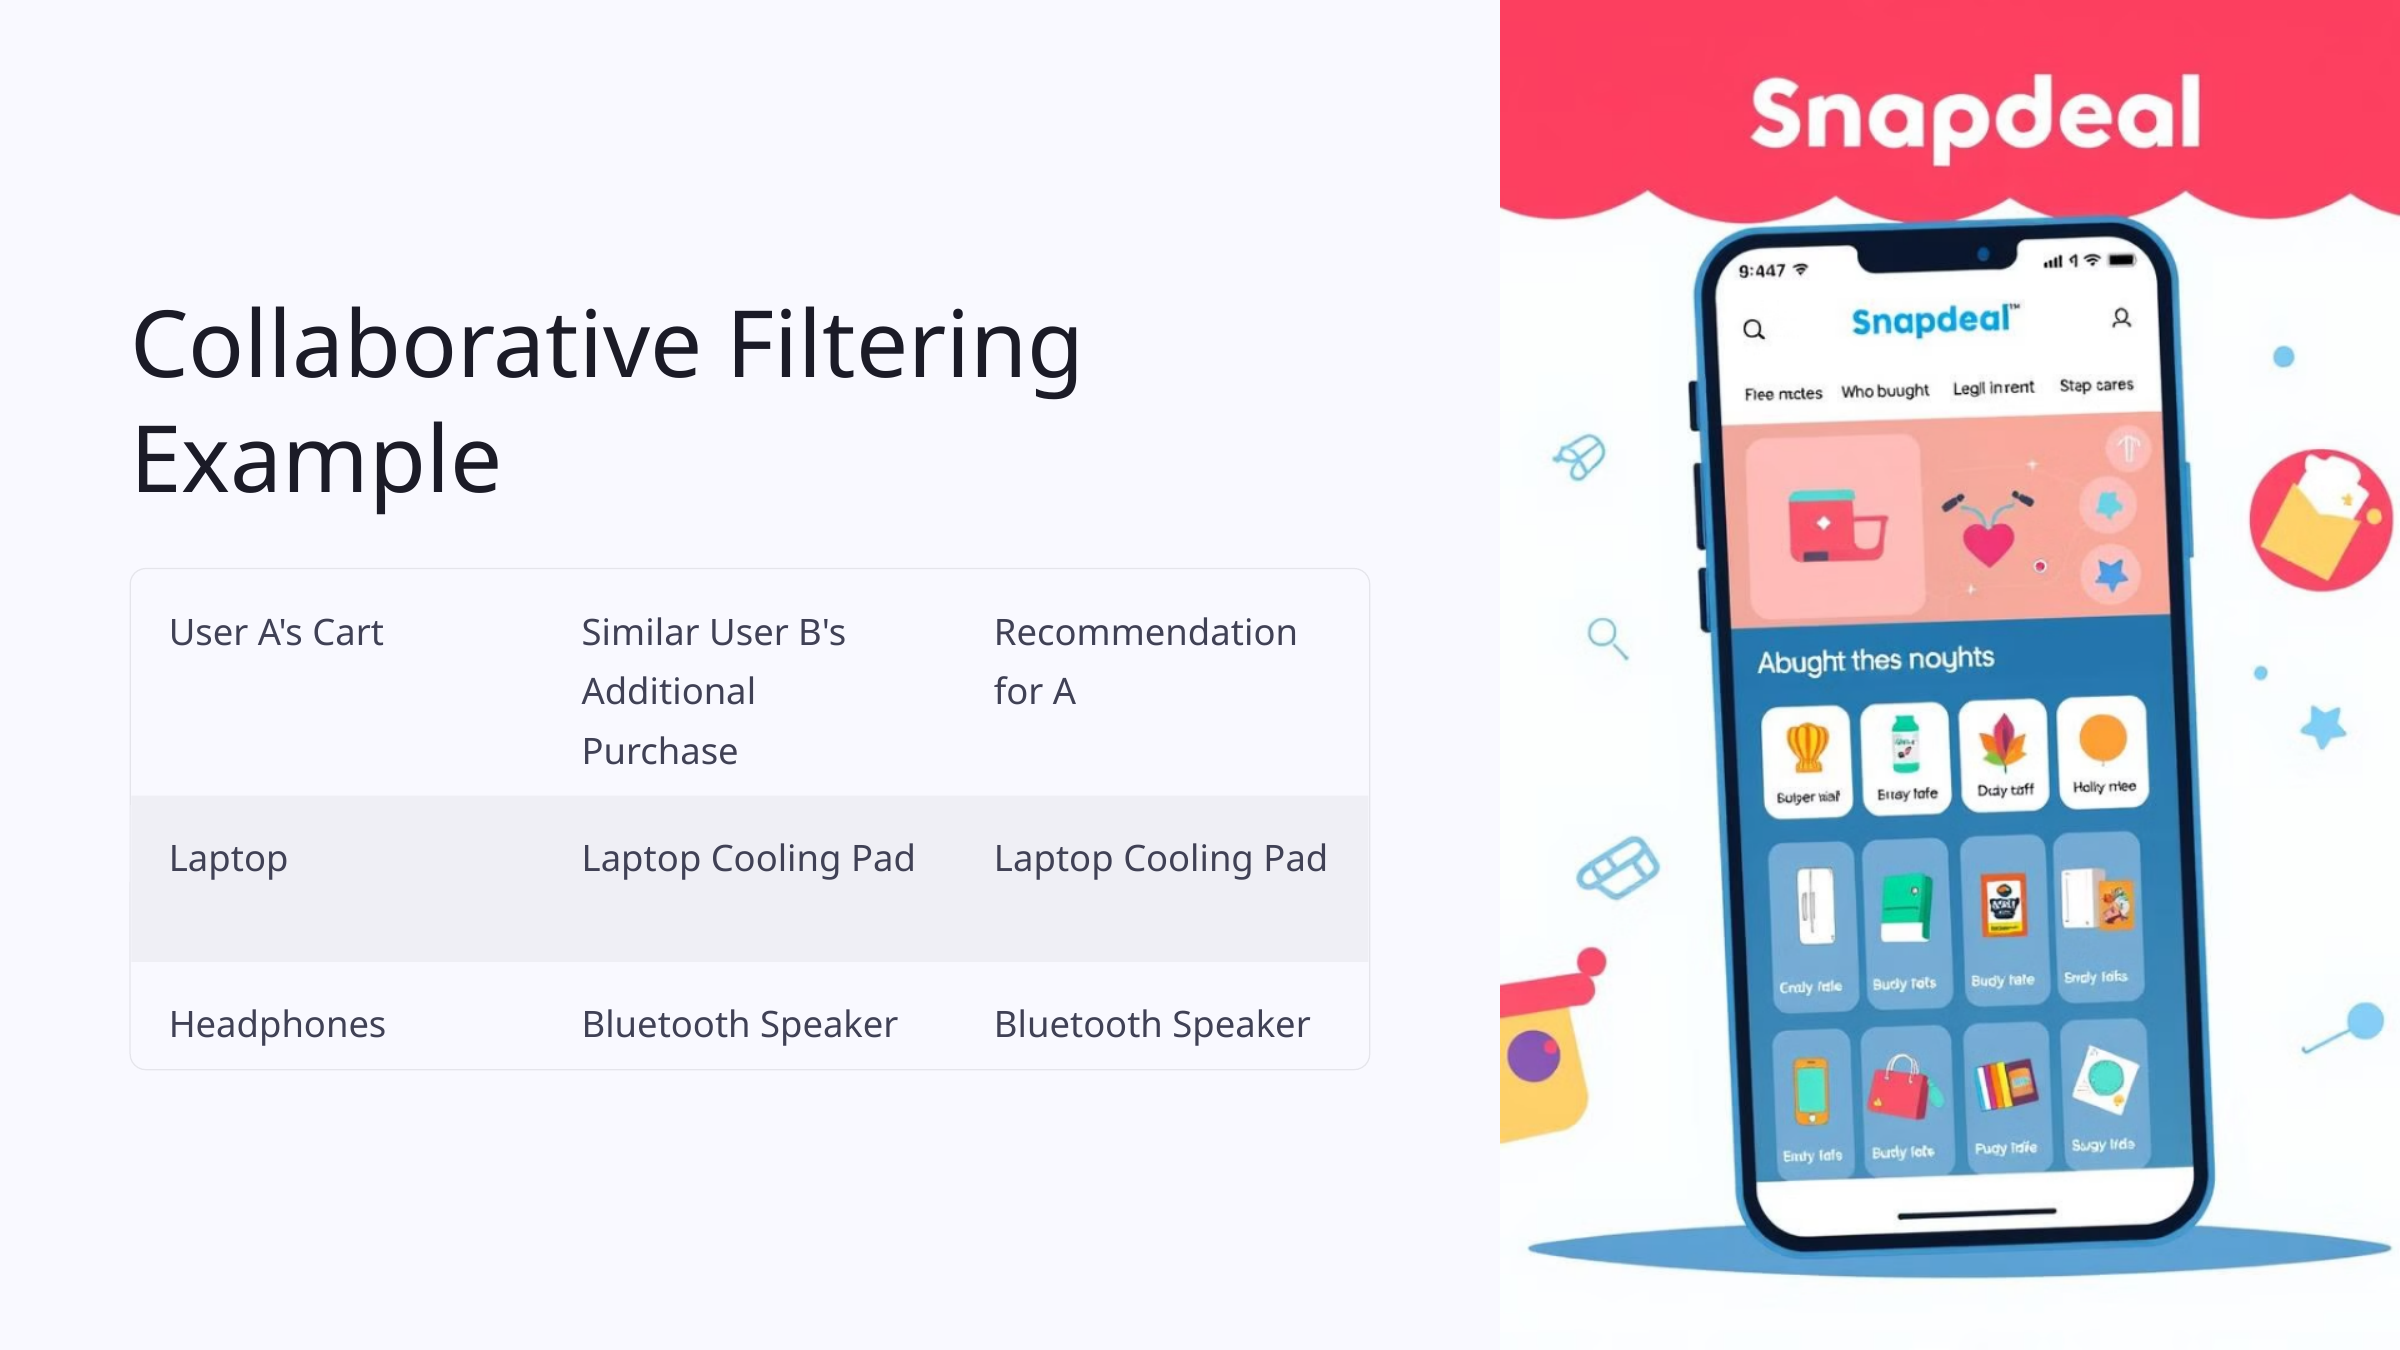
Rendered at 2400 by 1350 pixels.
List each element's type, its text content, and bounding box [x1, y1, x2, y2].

text_box User A's Cart [168, 593, 506, 653]
text_box Headphones [168, 985, 506, 1045]
text_box Collaborative Filtering Example [130, 280, 1370, 513]
text_box [131, 961, 1369, 1069]
text_box [131, 795, 1369, 961]
text_box Bluetooth Speaker [993, 985, 1332, 1045]
text_box Bluetooth Speaker [581, 985, 919, 1045]
text_box Laptop Cooling Pad [993, 819, 1332, 939]
text_box Similar User B's Additional Purchase [581, 593, 919, 772]
text_box [131, 569, 1369, 795]
text_box Recommendation for A [993, 593, 1332, 713]
text_box Laptop Cooling Pad [581, 819, 919, 939]
text_box Laptop [168, 819, 506, 879]
picture [1499, 0, 2400, 1350]
